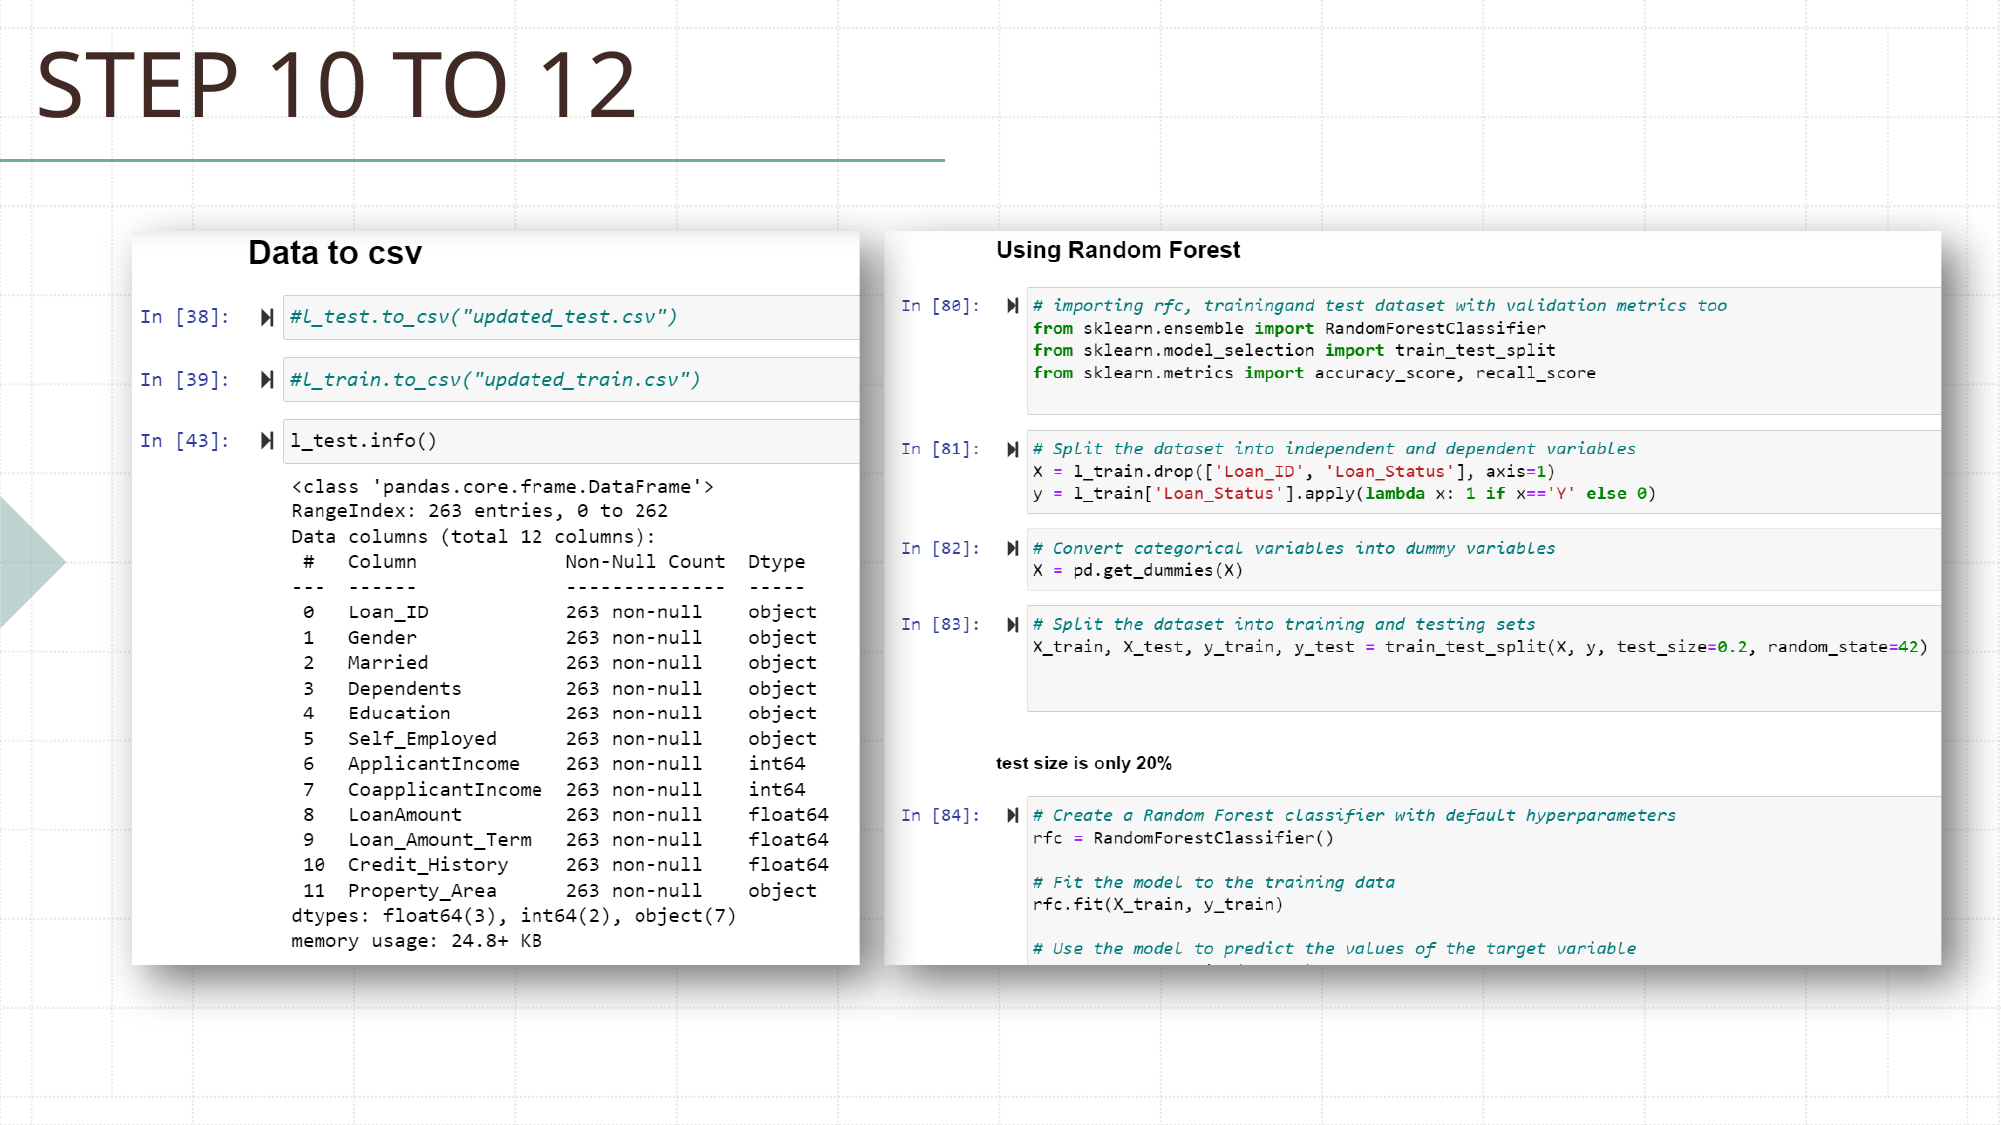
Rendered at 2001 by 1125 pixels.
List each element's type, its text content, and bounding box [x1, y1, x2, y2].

picture [884, 230, 1942, 965]
picture [132, 230, 860, 965]
title STEP 10 TO 12 [20, 18, 908, 143]
